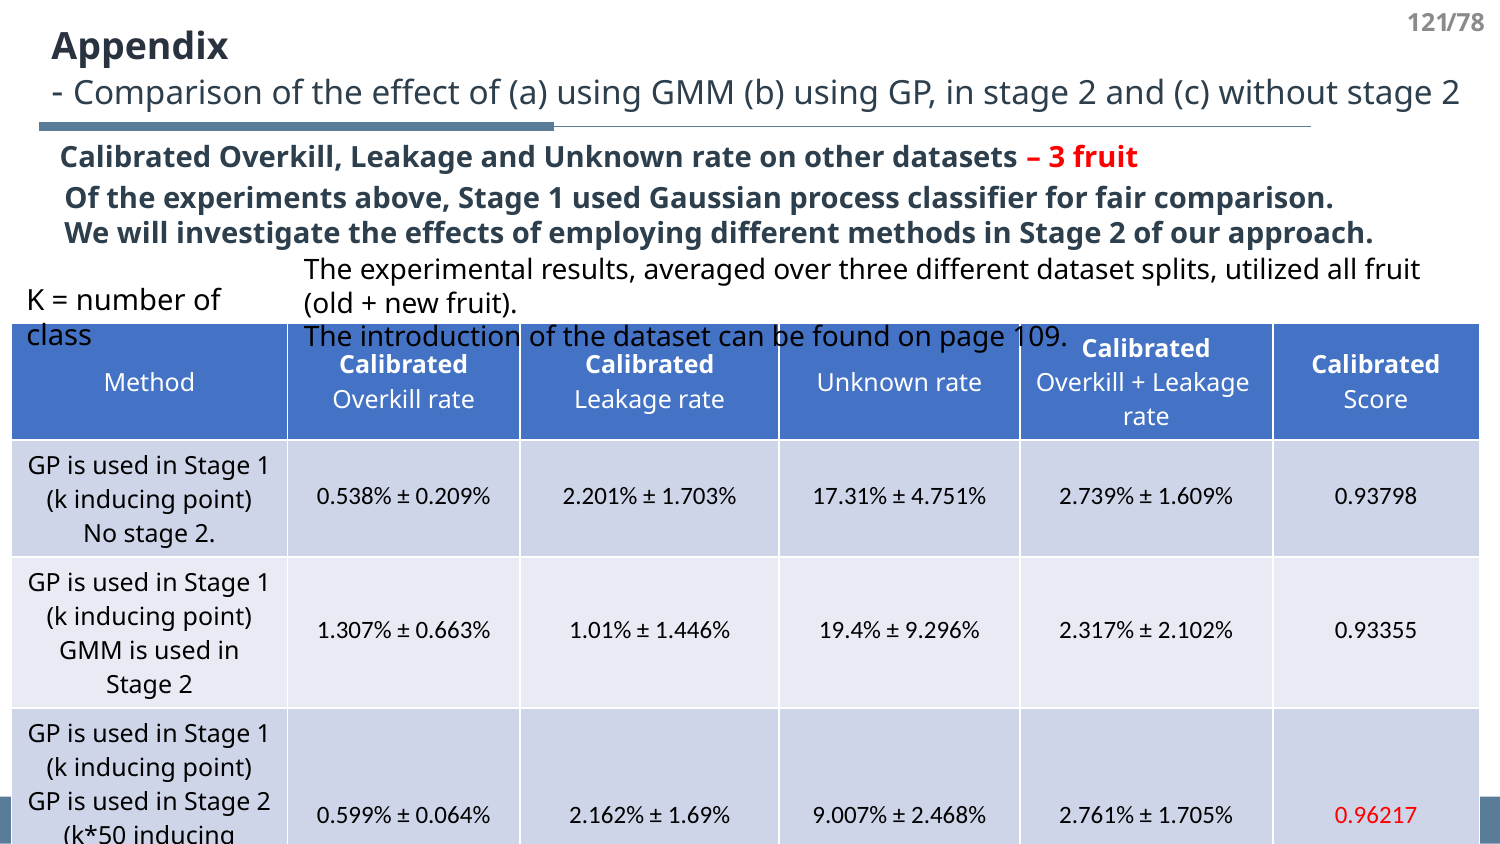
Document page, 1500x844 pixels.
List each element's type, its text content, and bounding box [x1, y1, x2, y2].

table_cell 0.93798 [1274, 441, 1479, 556]
table_cell 17.31% ± 4.751% [780, 441, 1019, 556]
text_box Of the experiments above, Stage 1 used Gaussian process classifier for fair comparison. We will investigate the effects of employing different methods in Stage 2 of our approach. [49, 172, 1480, 257]
table_header Calibrated Leakage rate [521, 360, 778, 439]
table_cell 2.739% ± 1.609% [1021, 441, 1272, 556]
table_cell 9.007% ± 2.468% [780, 709, 1019, 844]
table_cell GP is used in Stage 1 (k inducing point) GP is used in Stage 2 (k*50 inducing point) (Our Method) [12, 709, 287, 844]
table_cell 2.162% ± 1.69% [521, 709, 778, 844]
table_header Unknown rate [780, 360, 1019, 439]
table_cell 0.599% ± 0.064% [288, 709, 519, 844]
table_cell 0.96217 [1274, 709, 1479, 844]
text_box Appendix - Comparison of the effect of (a) using GMM (b) using GP, in stage 2 and (c) without stage 2 [36, 14, 1487, 120]
table_cell 1.307% ± 0.663% [288, 558, 519, 707]
table_header Calibrated Score [1274, 324, 1479, 439]
table_cell 0.538% ± 0.209% [288, 441, 519, 556]
text_box K = number of class [11, 273, 289, 359]
table_cell 1.01% ± 1.446% [521, 558, 778, 707]
footer /78 [1465, 1, 1500, 47]
table_cell GP is used in Stage 1 (k inducing point) GMM is used in Stage 2 [12, 558, 287, 707]
table_cell 2.761% ± 1.705% [1021, 709, 1272, 844]
table_cell 2.317% ± 2.102% [1021, 558, 1272, 707]
table_cell 2.201% ± 1.703% [521, 441, 778, 556]
table_header Method [12, 359, 287, 439]
table_header Calibrated Overkill + Leakage rate [1021, 360, 1272, 439]
table_cell GP is used in Stage 1 (k inducing point) No stage 2. [12, 441, 287, 556]
slide_number 121 [1162, 0, 1465, 48]
table_header Calibrated Overkill rate [288, 359, 519, 439]
table_cell 19.4% ± 9.296% [780, 558, 1019, 707]
text_box Calibrated Overkill, Leakage and Unknown rate on other datasets – 3 fruit [44, 131, 1158, 181]
text_box The experimental results, averaged over three different dataset splits, utilized all fruit (old + new fruit). The introduction of the dataset can be found on page 109. [289, 244, 1468, 360]
table_cell 0.93355 [1274, 558, 1479, 707]
